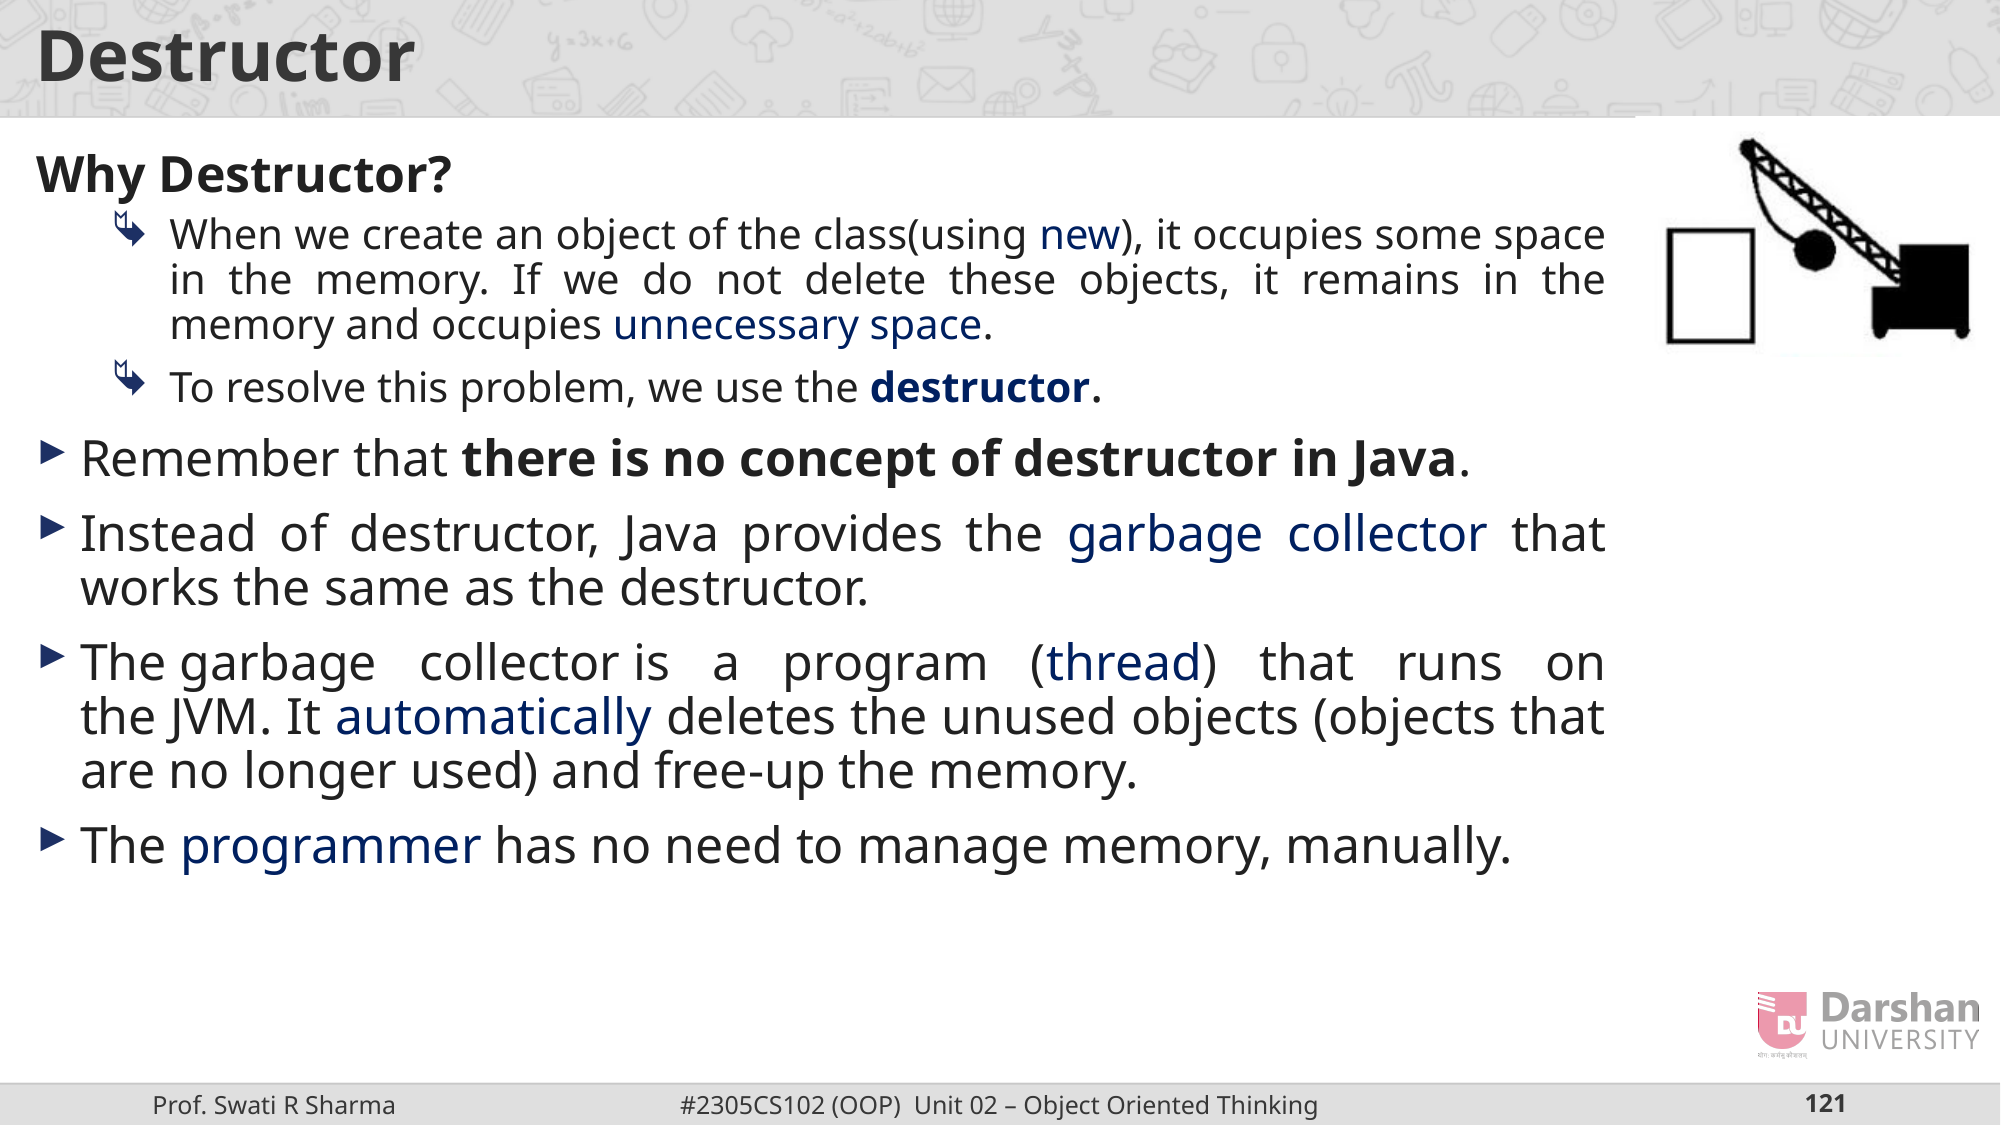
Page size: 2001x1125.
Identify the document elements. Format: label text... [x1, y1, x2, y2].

picture [1635, 116, 2000, 357]
list Why Destructor? When we create an object of the class(using new), it occupies some space in the memory. If we do not delete these objects, it remains in the memory and occupies unnecessary space. To resolve this problem, we use the destructor. Remember that there is no concept of destructor in Java. Instead of destructor, Java provides the garbage collector that works the same as the destructor. The garbage collector is a program (thread) that runs on the JVM. It automatically deletes the unused objects (objects that are no longer used) and free-up the memory. The programmer has no need to manage memory, manually. [21, 141, 1622, 1059]
title Declaring an Object [1758, 992, 1979, 1059]
title Destructor [0, 0, 2000, 117]
